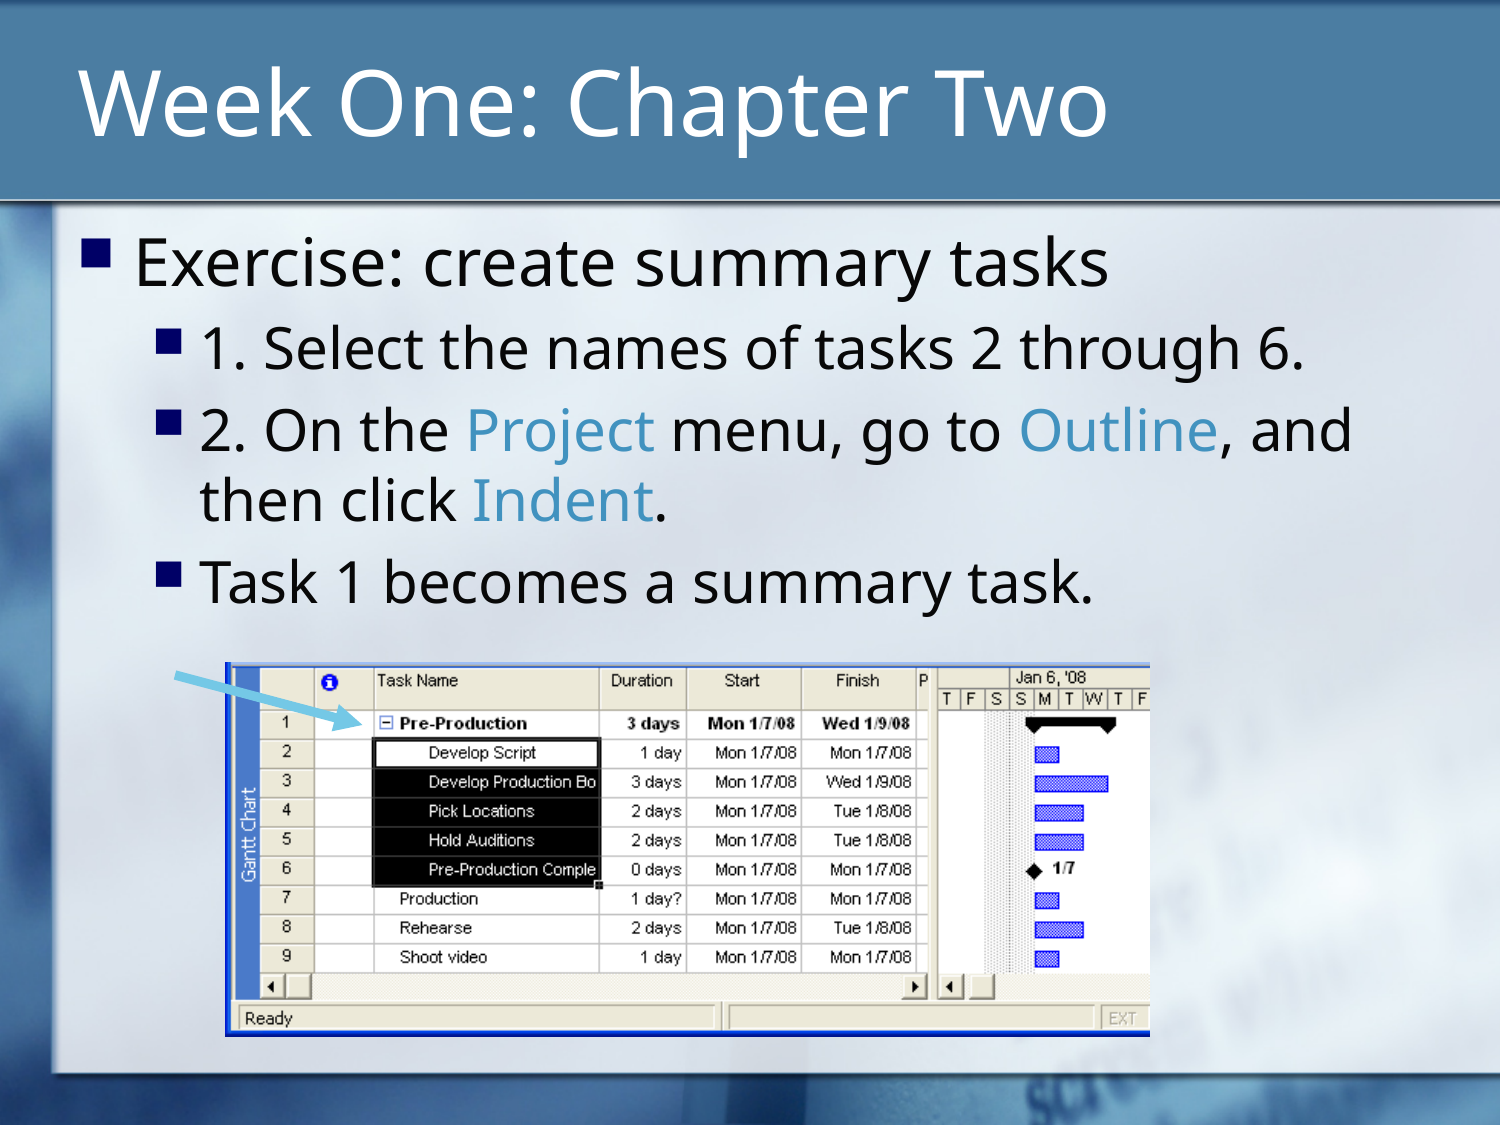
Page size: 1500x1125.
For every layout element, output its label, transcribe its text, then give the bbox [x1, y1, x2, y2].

list Exercise: create summary tasks 1. Select the names of tasks 2 through 6. 2. On the Project menu, go to Outline, and then click Indent. Task 1 becomes a summary task. [62, 212, 1463, 1075]
picture [0, 0, 1500, 1125]
title Week One: Chapter Two [62, 12, 1461, 188]
